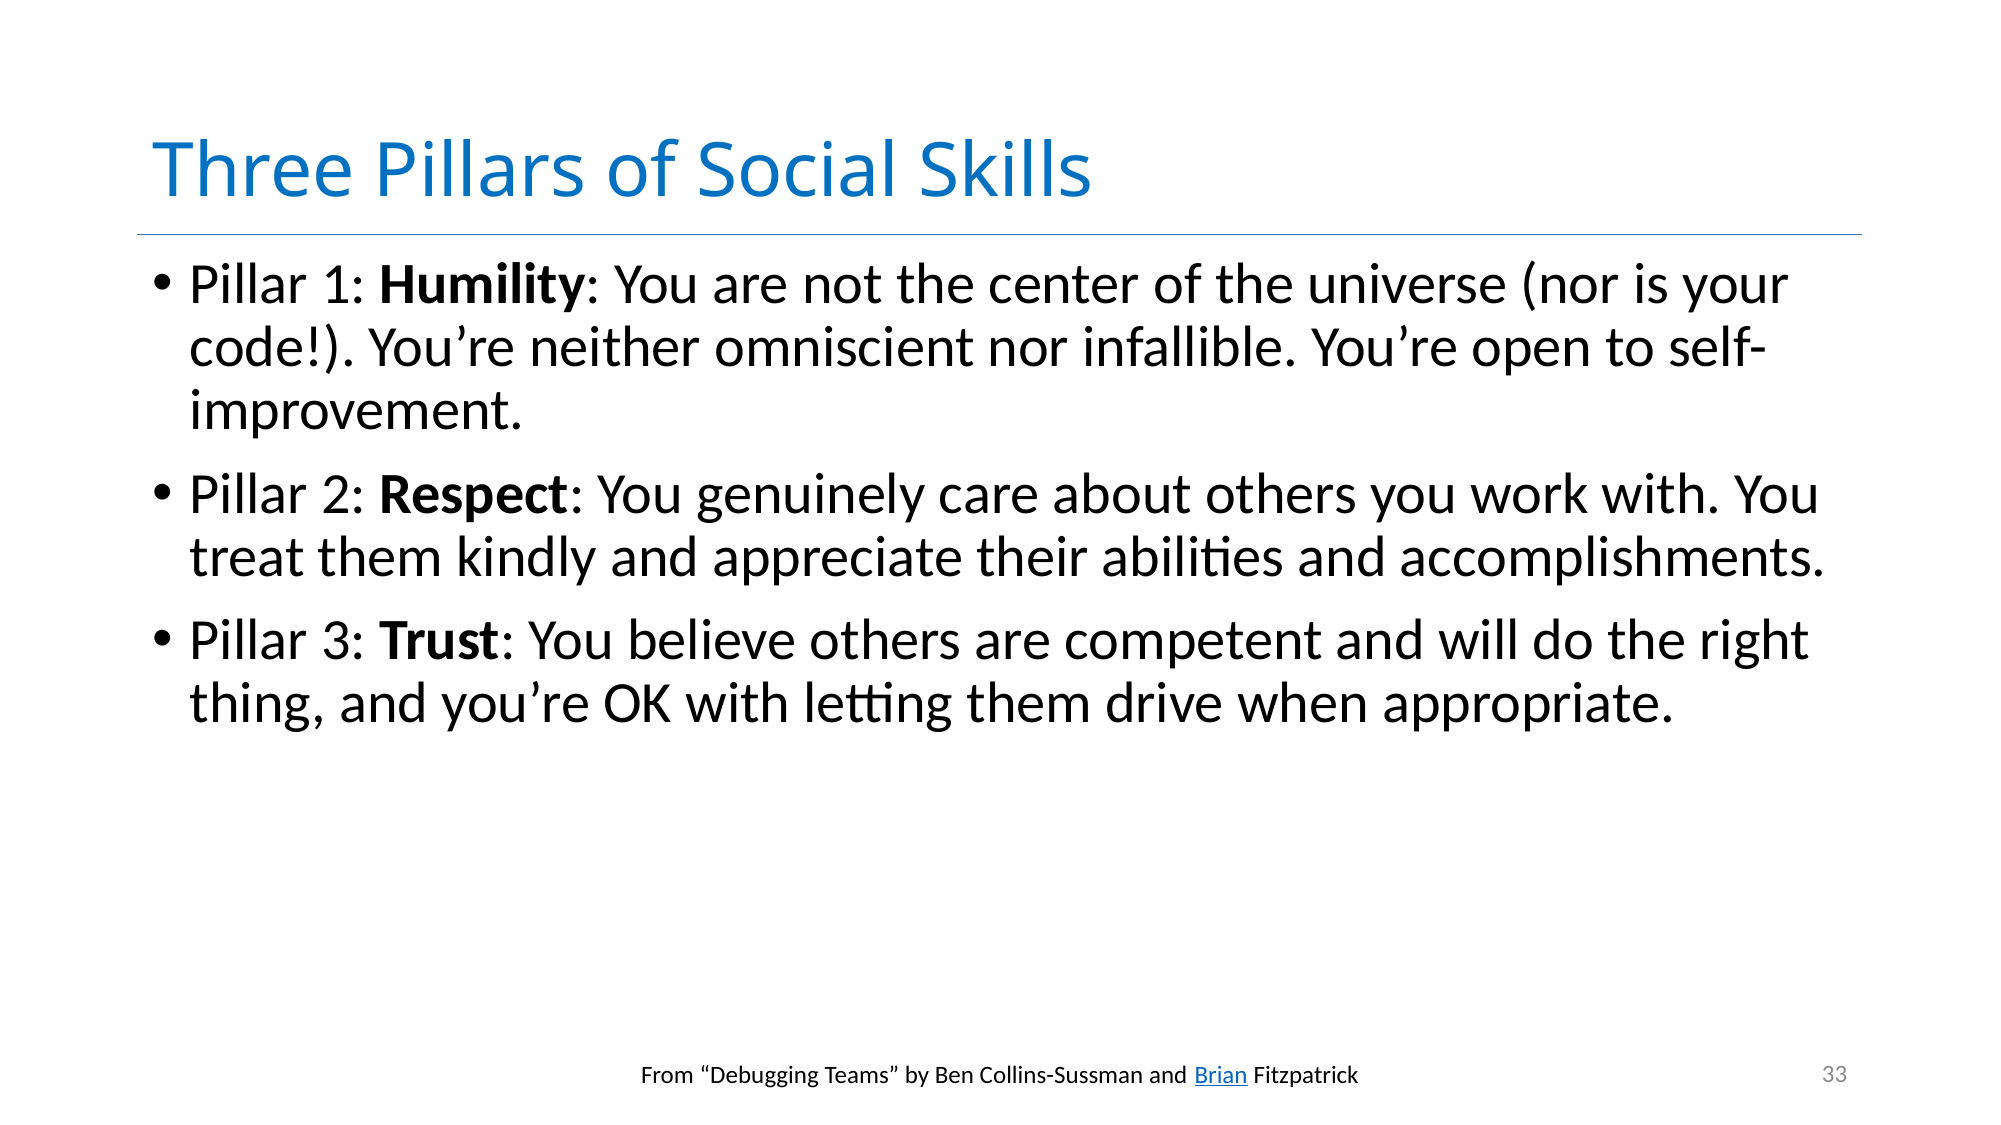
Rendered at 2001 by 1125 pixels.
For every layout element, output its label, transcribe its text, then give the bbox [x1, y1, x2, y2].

text_box From “Debugging Teams” by Ben Collins-Sussman and Brian Fitzpatrick [636, 1053, 1363, 1093]
slide_number 33 [1412, 1042, 1863, 1103]
title Three Pillars of Social Skills [137, 3, 1863, 221]
list Pillar 1: Humility: You are not the center of the universe (nor is your code!). You’re neither omniscient nor infallible. You’re open to self-improvement. Pillar 2: Respect: You genuinely care about others you work with. You treat them kindly and appreciate their abilities and accomplishments. Pillar 3: Trust: You believe others are competent and will do the right thing, and you’re OK with letting them drive when appropriate. [137, 246, 1863, 960]
